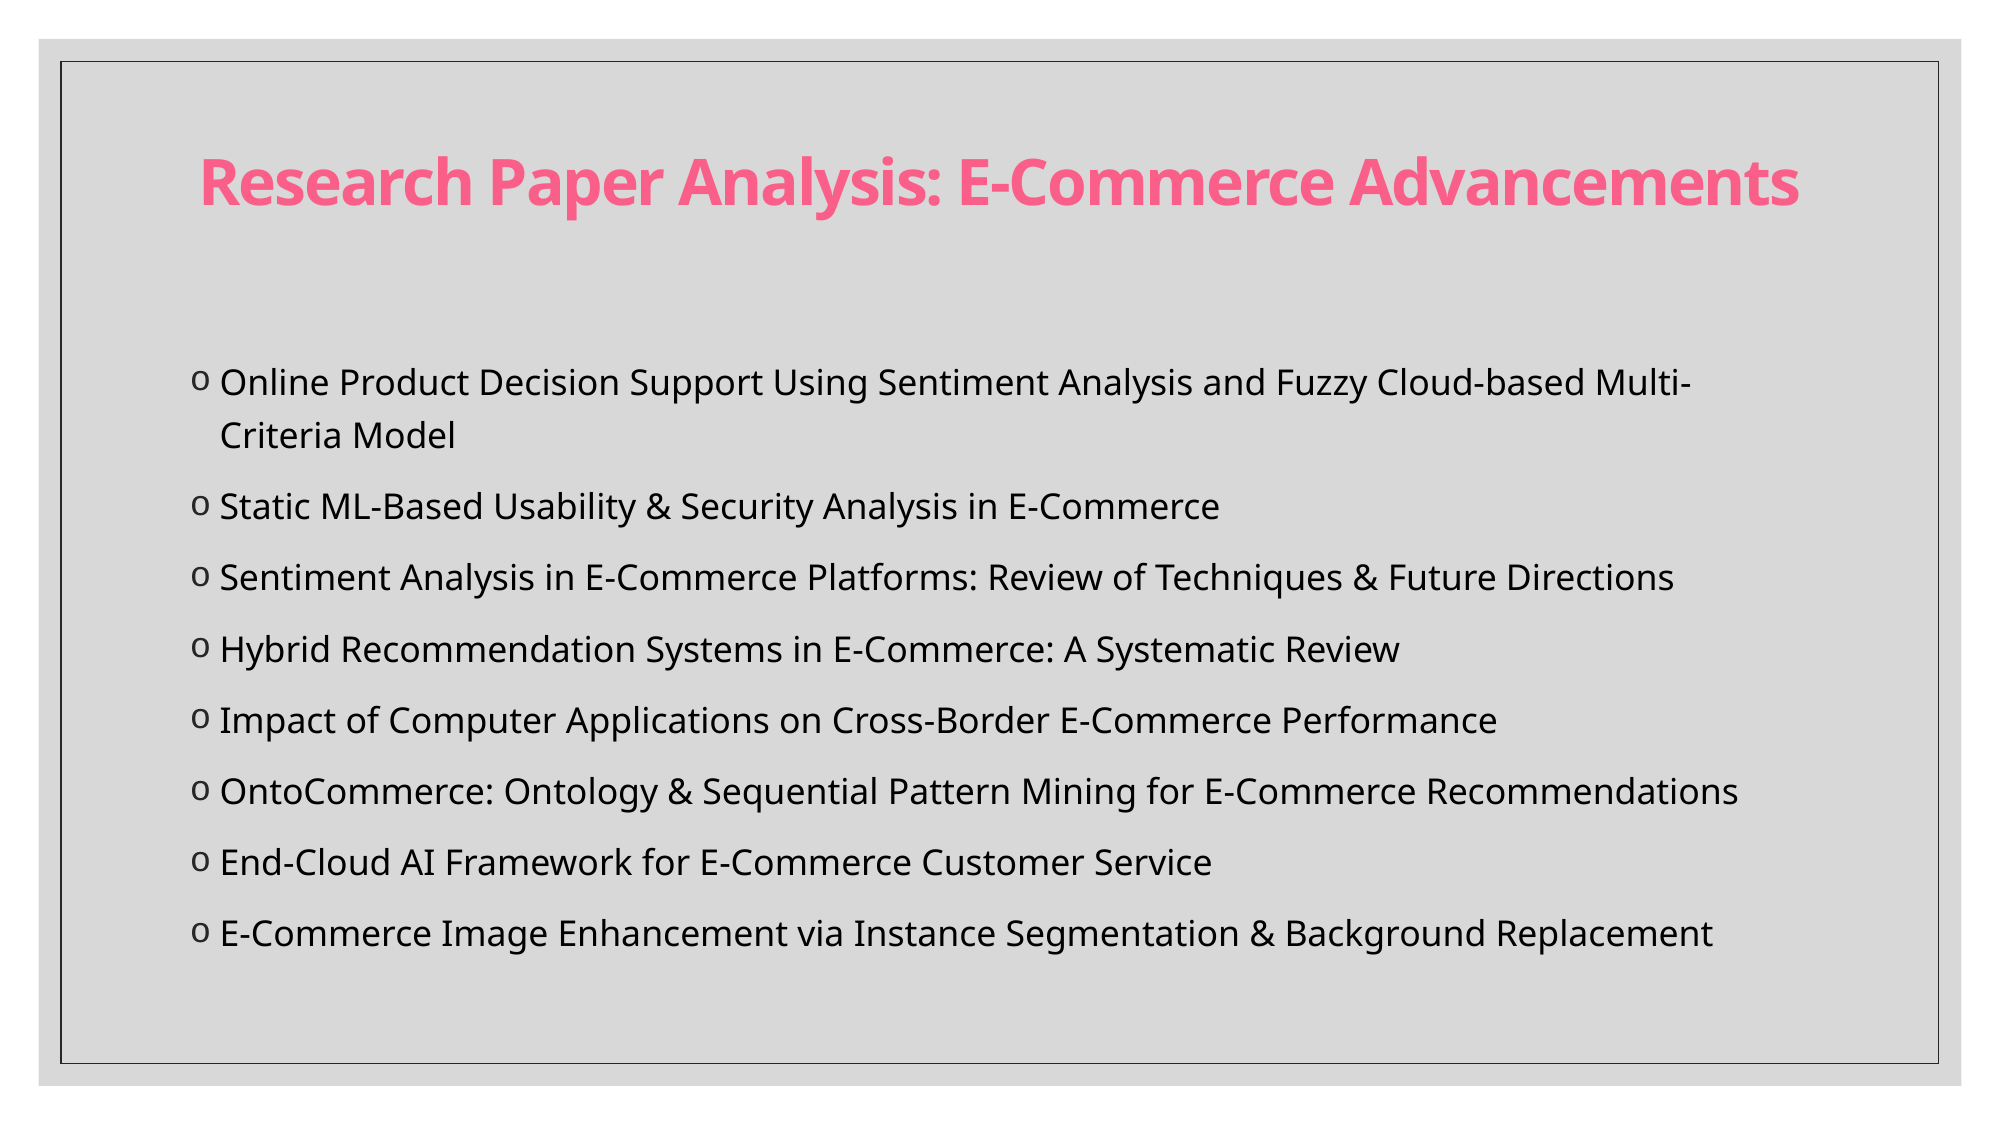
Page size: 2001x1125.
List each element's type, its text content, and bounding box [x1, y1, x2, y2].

text_box Online Product Decision Support Using Sentiment Analysis and Fuzzy Cloud-based Multi-Criteria Model Static ML-Based Usability & Security Analysis in E-Commerce Sentiment Analysis in E-Commerce Platforms: Review of Techniques & Future Directions Hybrid Recommendation Systems in E-Commerce: A Systematic Review Impact of Computer Applications on Cross-Border E-Commerce Performance OntoCommerce: Ontology & Sequential Pattern Mining for E-Commerce Recommendations End-Cloud AI Framework for E-Commerce Customer Service E-Commerce Image Enhancement via Instance Segmentation & Background Replacement [174, 345, 1825, 977]
text_box Research Paper Analysis: E-Commerce Advancements [174, 105, 1825, 331]
